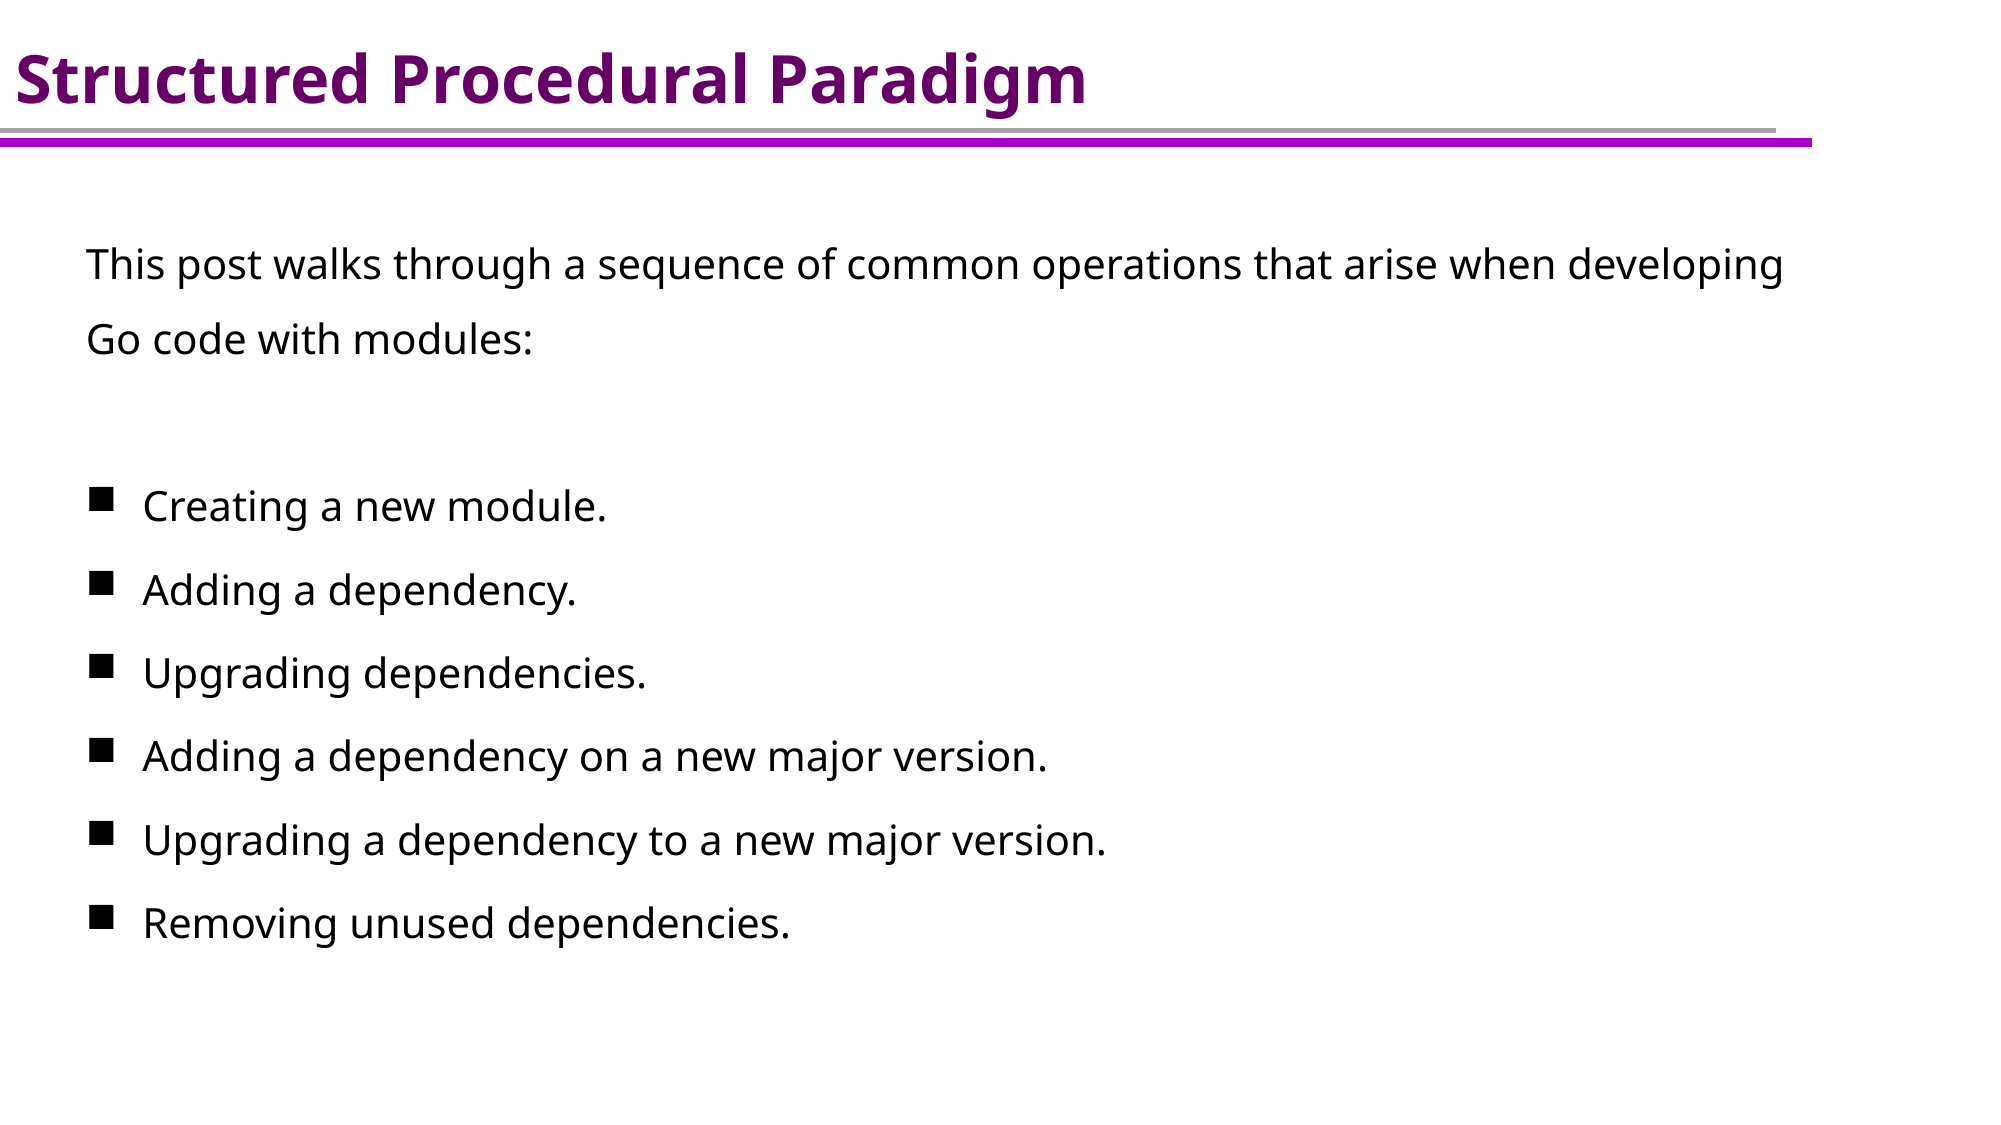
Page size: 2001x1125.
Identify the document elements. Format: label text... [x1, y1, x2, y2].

title Structured Procedural Paradigm [0, 36, 1805, 117]
list This post walks through a sequence of common operations that arise when developing Go code with modules: Creating a new module. Adding a dependency. Upgrading dependencies. Adding a dependency on a new major version. Upgrading a dependency to a new major version. Removing unused dependencies. [70, 205, 1804, 1054]
